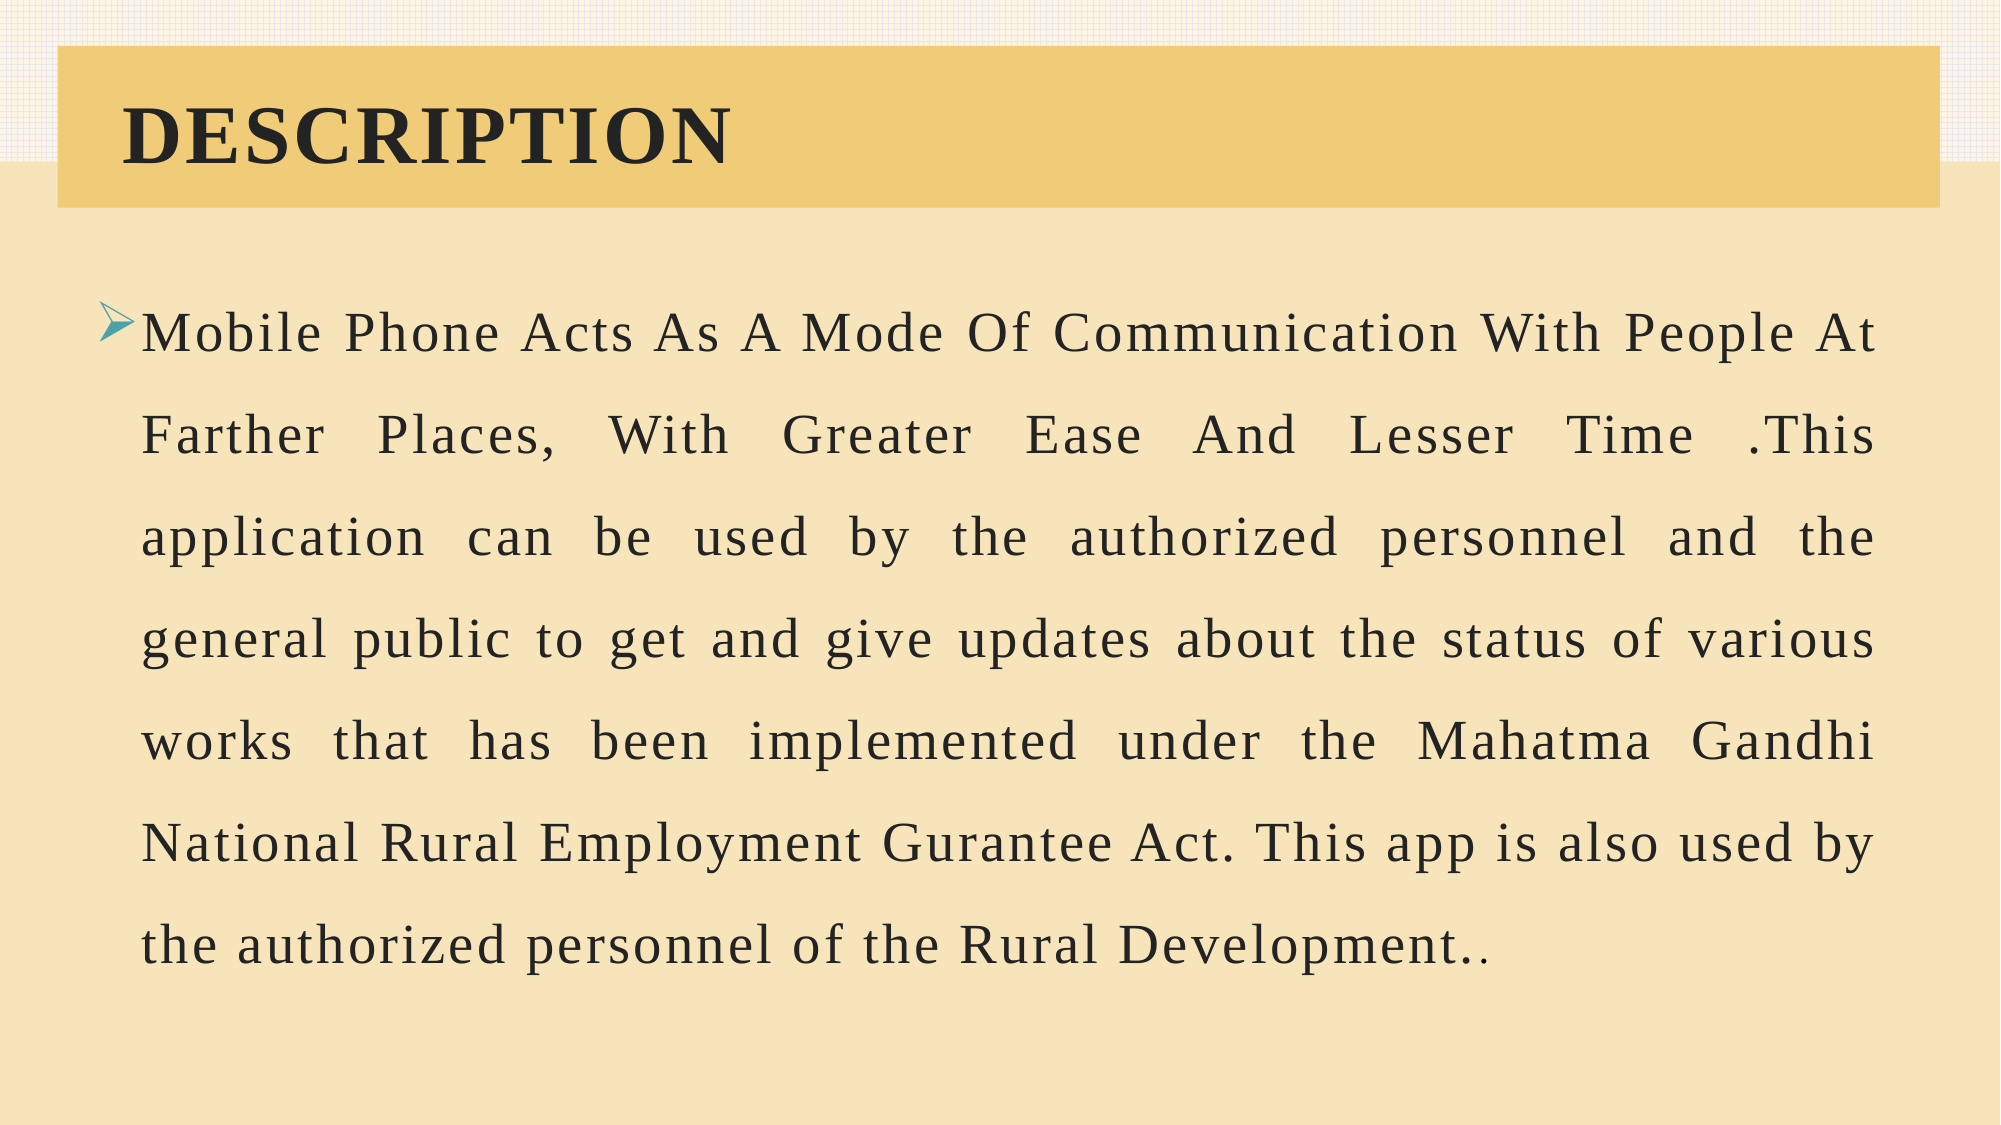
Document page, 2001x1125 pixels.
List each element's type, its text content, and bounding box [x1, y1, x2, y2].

list Mobile Phone Acts As A Mode Of Communication With People At Farther Places, With Greater Ease And Lesser Time .This application can be used by the authorized personnel and the general public to get and give updates about the status of various works that has been implemented under the Mahatma Gandhi National Rural Employment Gurantee Act. This app is also used by the authorized personnel of the Rural Development.. [79, 253, 1896, 985]
title DESCRIPTION [104, 78, 1894, 192]
